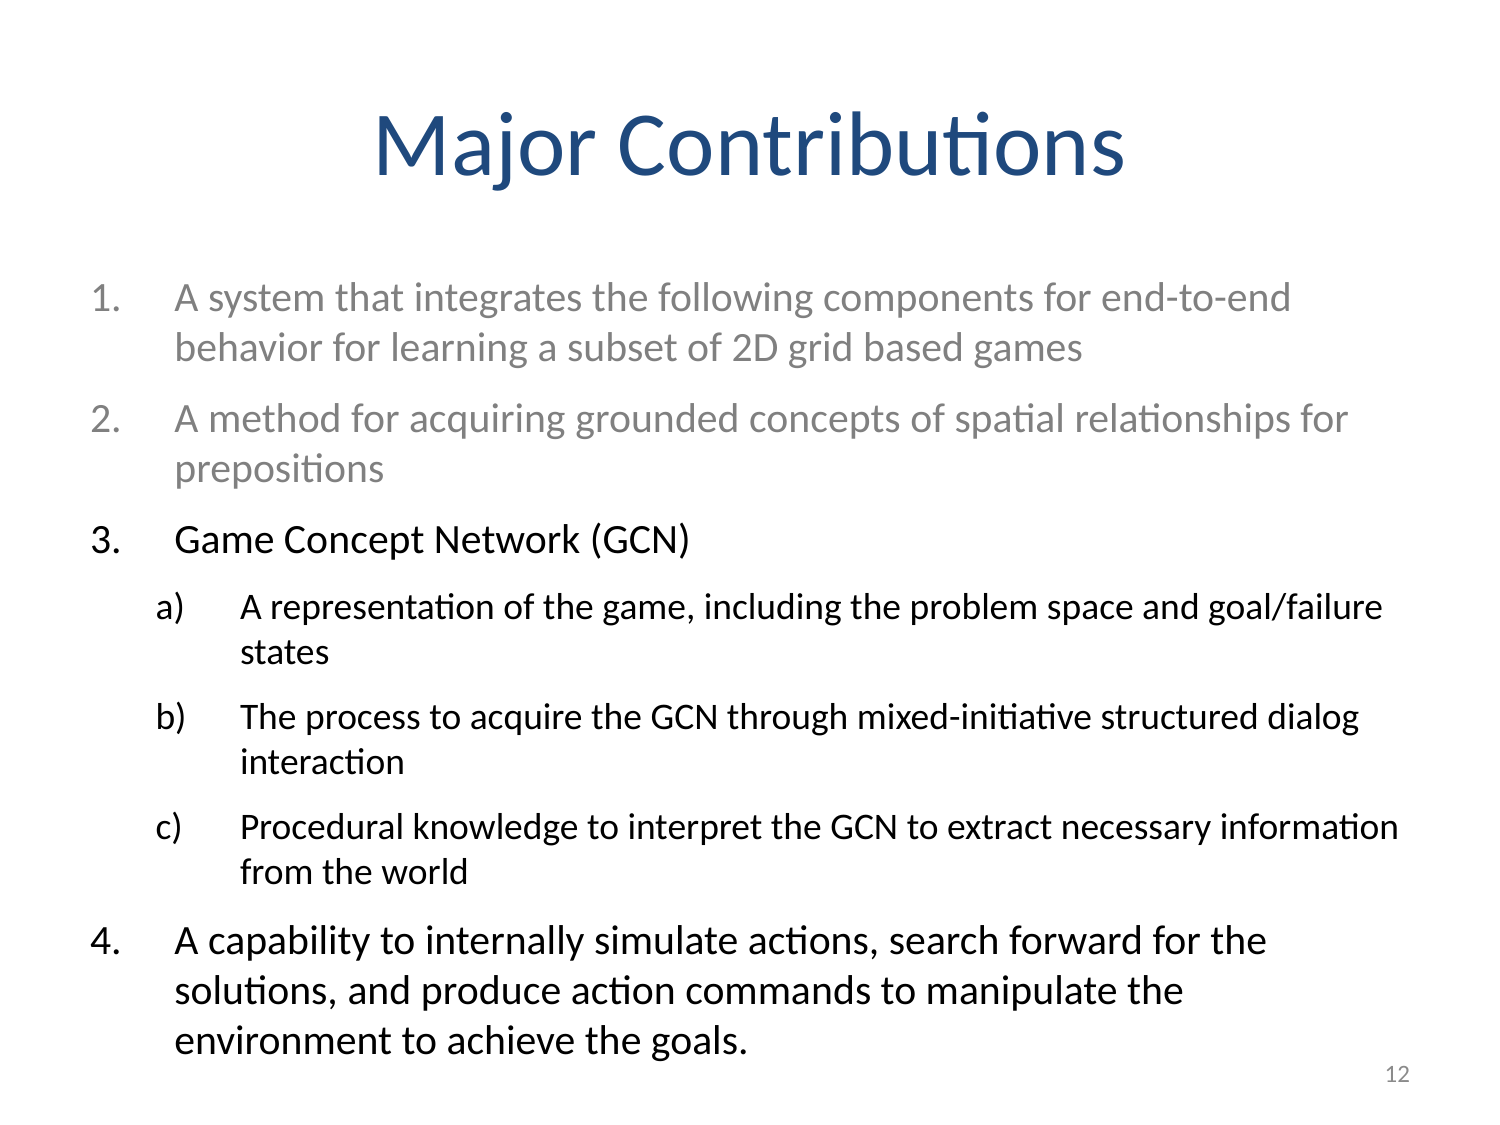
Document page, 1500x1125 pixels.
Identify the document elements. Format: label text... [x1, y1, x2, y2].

title Major Contributions [75, 45, 1425, 233]
list A system that integrates the following components for end-to-end behavior for learning a subset of 2D grid based games A method for acquiring grounded concepts of spatial relationships for prepositions Game Concept Network (GCN) A representation of the game, including the problem space and goal/failure states The process to acquire the GCN through mixed-initiative structured dialog interaction Procedural knowledge to interpret the GCN to extract necessary information from the world A capability to internally simulate actions, search forward for the solutions, and produce action commands to manipulate the environment to achieve the goals. [75, 262, 1425, 1088]
slide_number 12 [1074, 1042, 1425, 1103]
